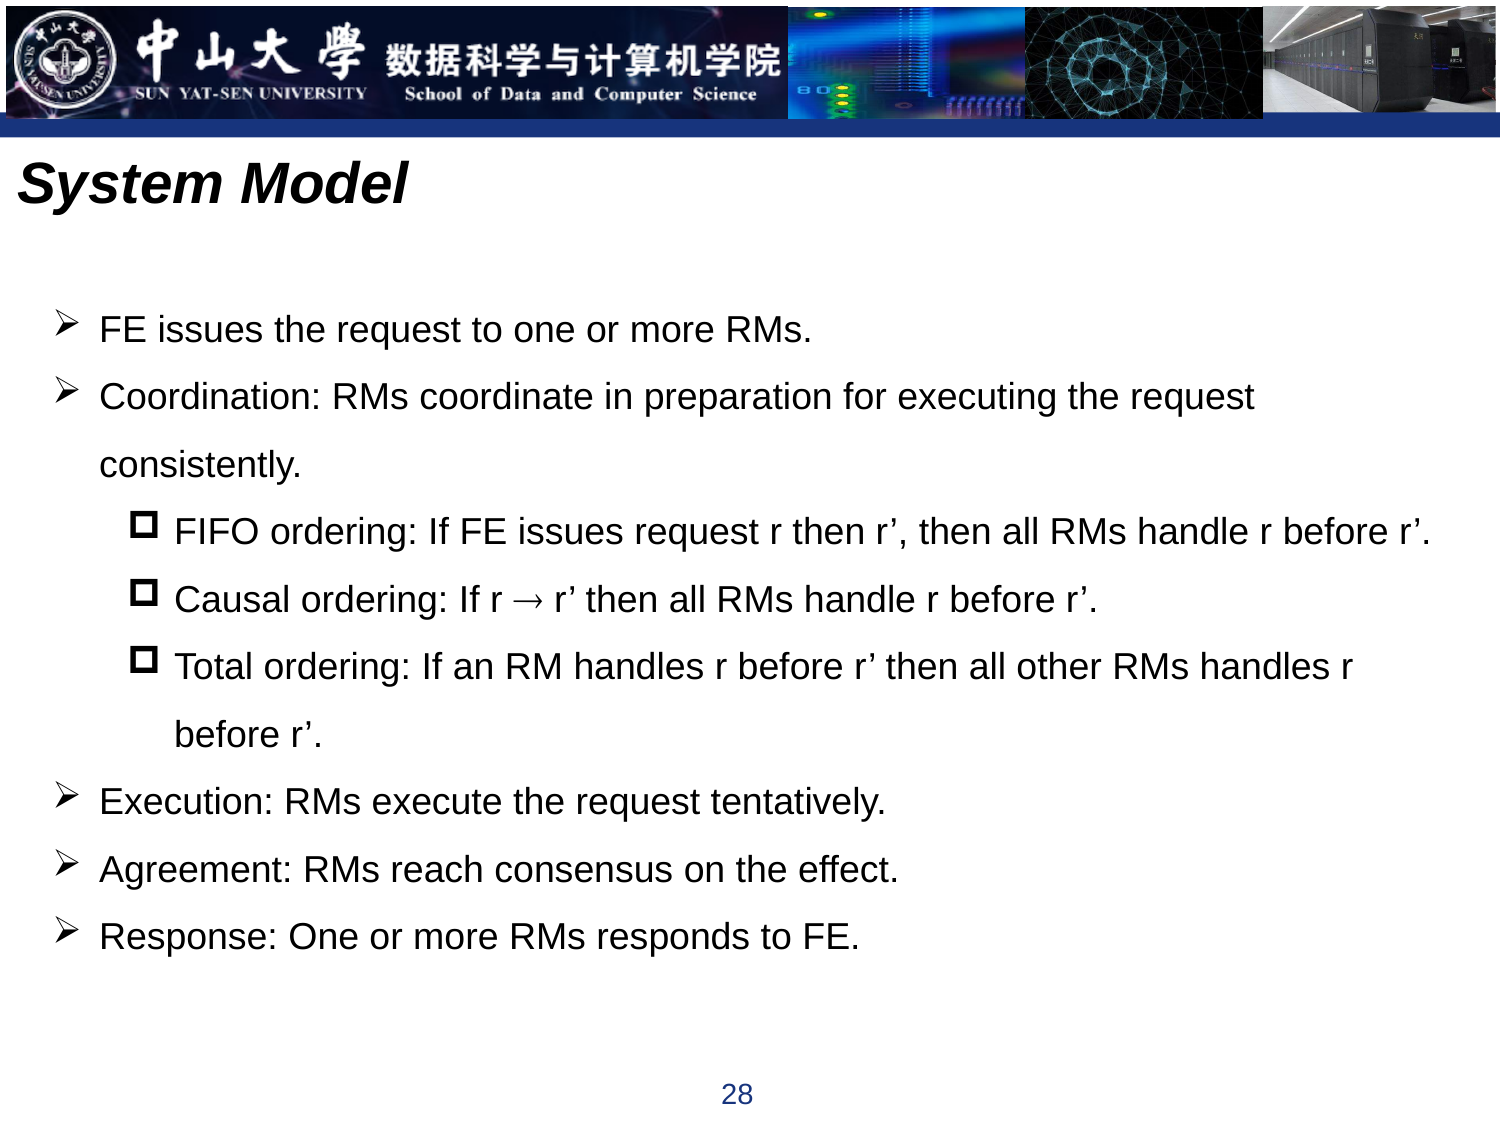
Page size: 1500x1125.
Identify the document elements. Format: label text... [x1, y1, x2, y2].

slide_number 28 [562, 1067, 913, 1119]
picture [6, 6, 1496, 119]
text_box System Model [2, 137, 425, 223]
text_box FE issues the request to one or more RMs. Coordination: RMs coordinate in preparation for executing the request consistently. FIFO ordering: If FE issues request r then r’, then all RMs handle r before r’. Causal ordering: If r  r’ then all RMs handle r before r’. Total ordering: If an RM handles r before r’ then all other RMs handles r before r’. Execution: RMs execute the request tentatively. Agreement: RMs reach consensus on the effect. Response: One or more RMs responds to FE. [37, 274, 1463, 965]
